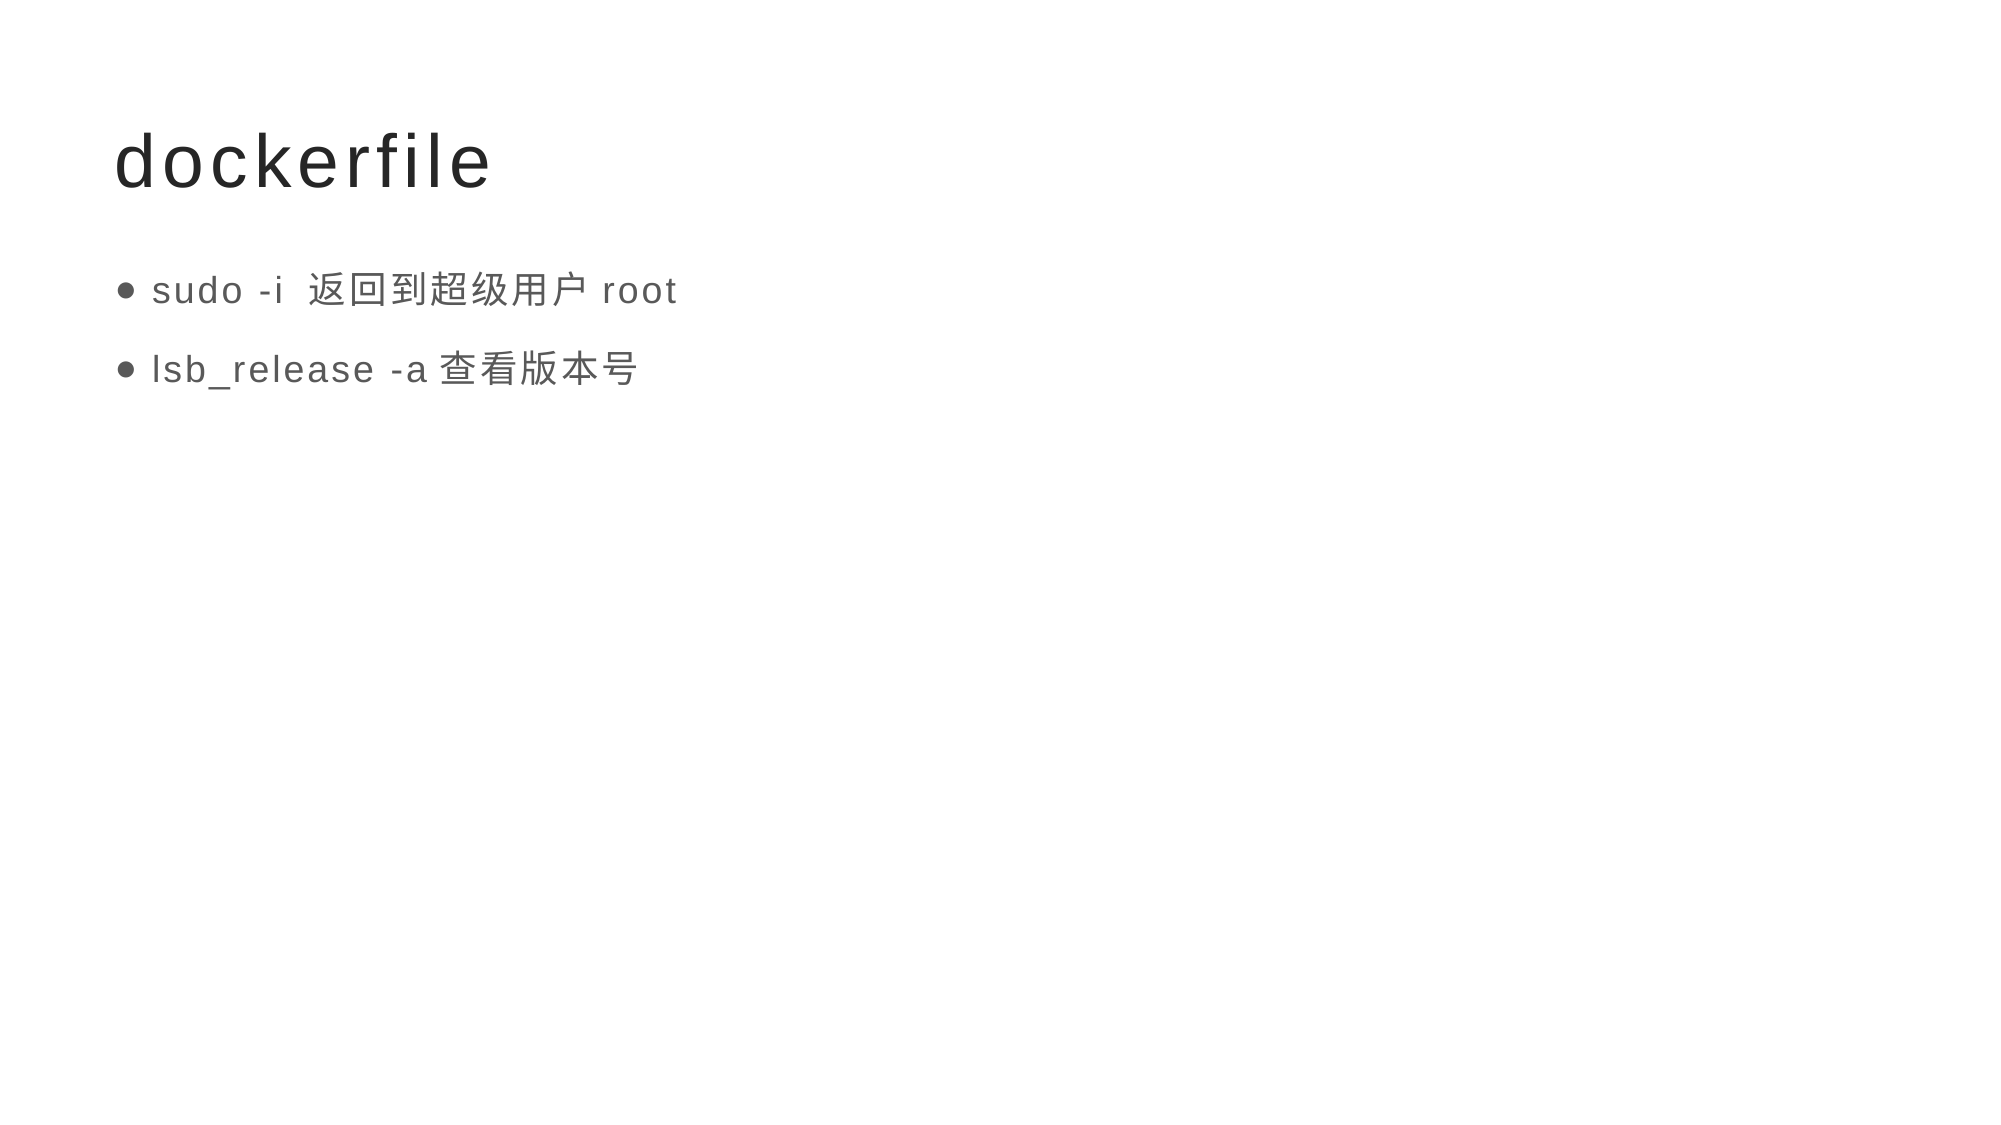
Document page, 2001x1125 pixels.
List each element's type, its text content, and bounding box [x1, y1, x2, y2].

list sudo -i 返回到超级用户root lsb_release -a查看版本号 [99, 244, 1900, 1026]
title dockerfile [99, 99, 1900, 216]
